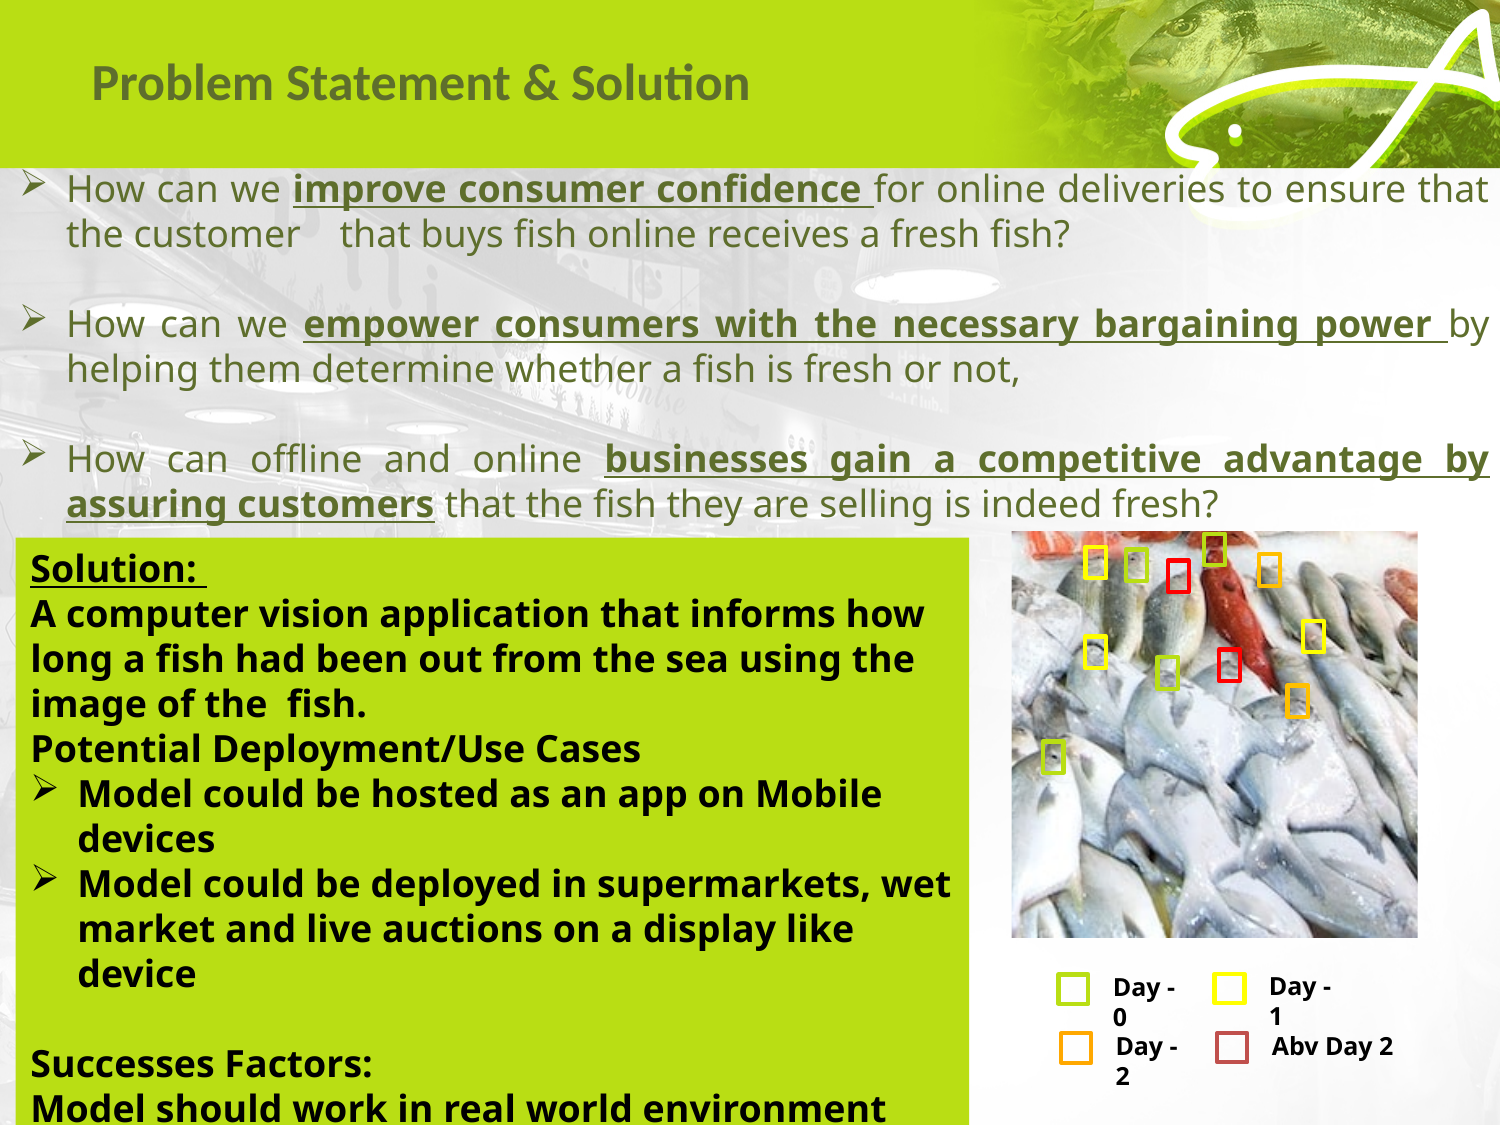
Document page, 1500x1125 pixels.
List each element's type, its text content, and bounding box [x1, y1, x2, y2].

title Problem Statement & Solution [76, 14, 1376, 145]
text_box How can we improve consumer confidence for online deliveries to ensure that the customer that buys fish online receives a fresh fish? How can we empower consumers with the necessary bargaining power by helping them determine whether a fish is fresh or not, How can offline and online businesses gain a competitive advantage by assuring customers that the fish they are selling is indeed fresh? [4, 157, 1500, 533]
picture [970, 533, 1500, 1125]
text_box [15, 530, 1422, 1069]
picture [0, 0, 1500, 1125]
